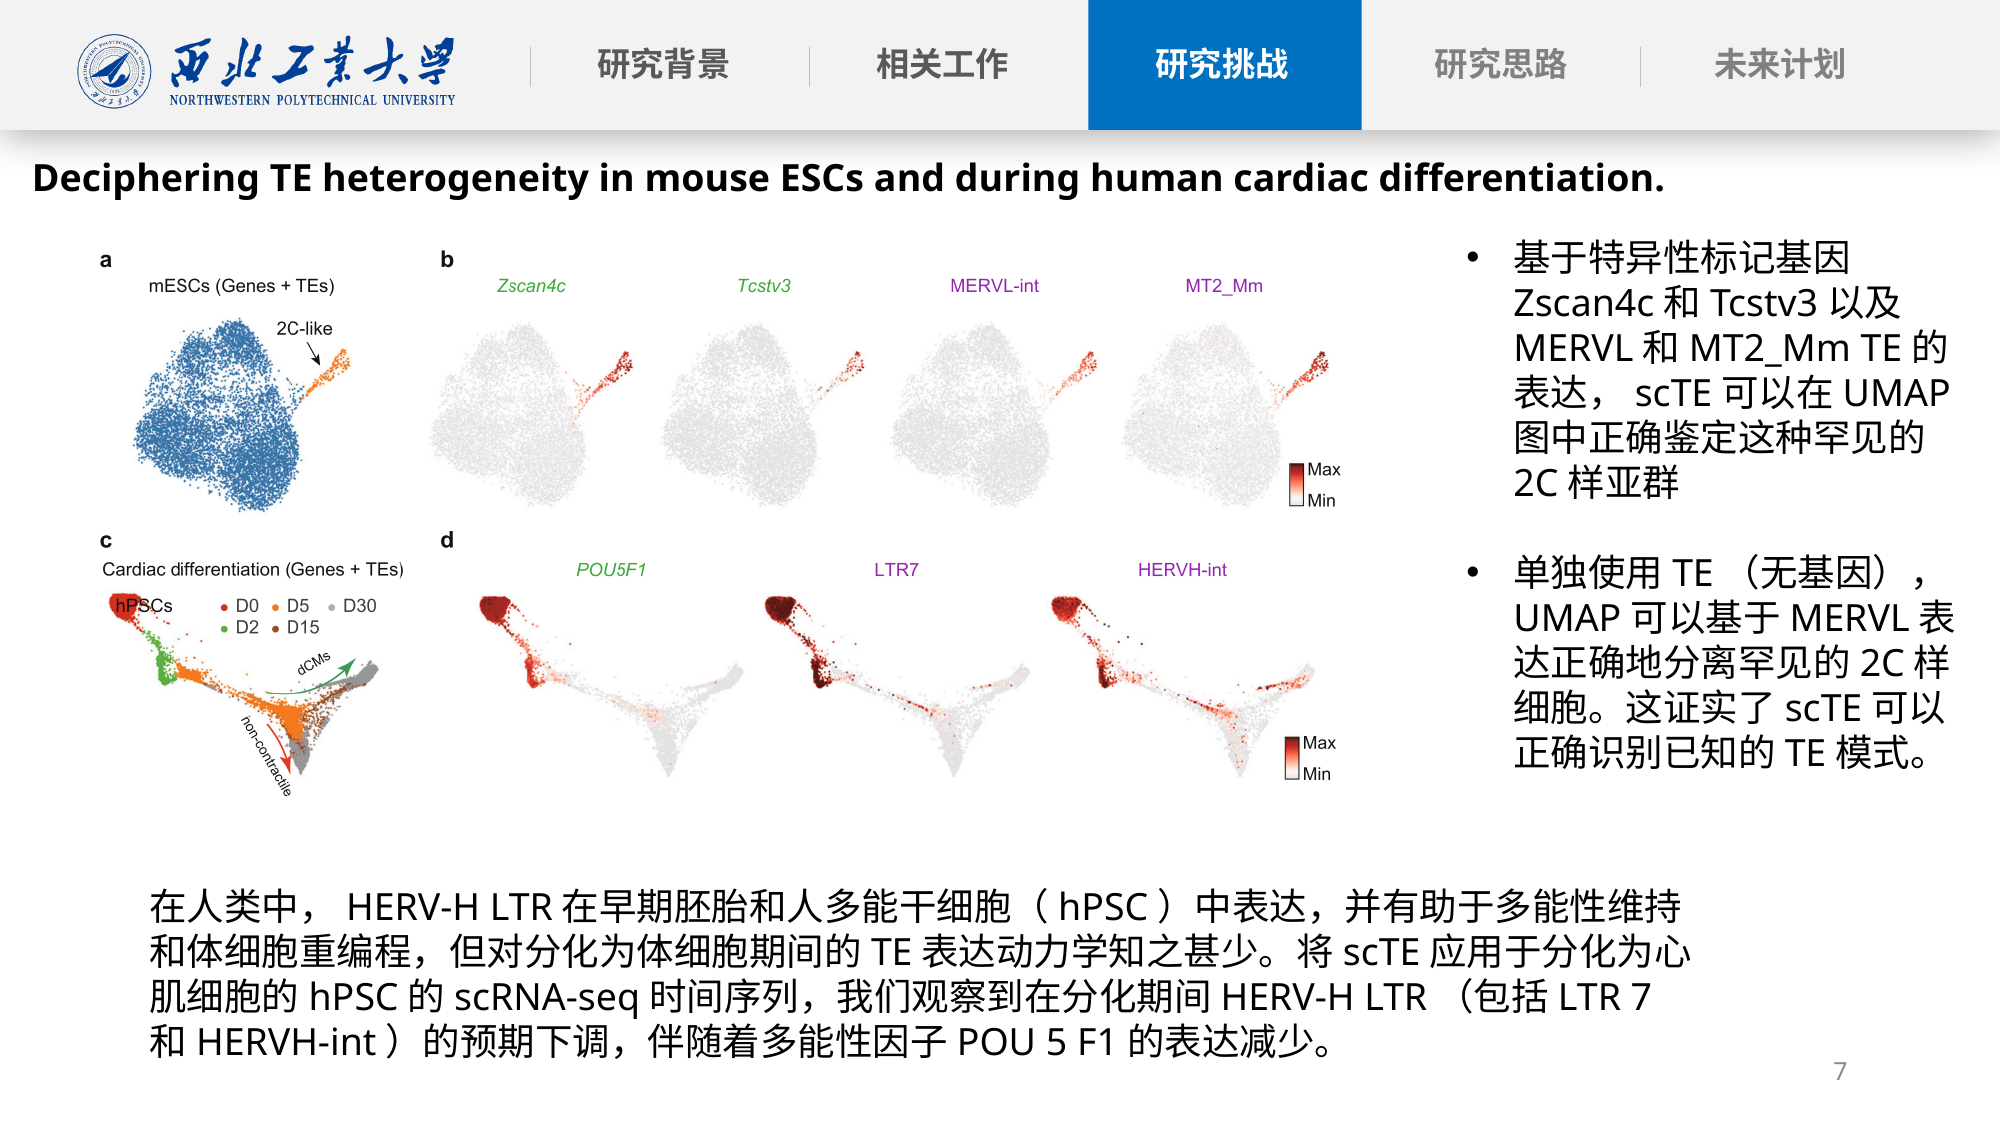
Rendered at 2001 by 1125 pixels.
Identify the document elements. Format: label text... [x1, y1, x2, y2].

text_box [1363, 0, 2000, 131]
text_box 未来计划 [1670, 35, 1891, 91]
text_box 研究挑战 [1111, 35, 1333, 91]
text_box 相关工作 [832, 35, 1054, 91]
text_box 研究背景 [553, 35, 775, 91]
picture [70, 226, 1392, 810]
text_box 基于特异性标记基因Zscan4c和Tcstv3以及MERVL和MT2_Mm TE的表达，scTE可以在UMAP图中正确鉴定这种罕见的2C样亚群 单独使用TE（无基因），UMAP可以基于MERVL表达正确地分离罕见的2C样细胞。这证实了scTE可以正确识别已知的TE模式。 [1451, 226, 1974, 827]
picture [73, 11, 457, 126]
text_box [1087, 0, 1363, 131]
slide_number 7 [1412, 1042, 1863, 1103]
text_box 在人类中，HERV-H LTR在早期胚胎和人多能干细胞（hPSC）中表达，并有助于多能性维持和体细胞重编程，但对分化为体细胞期间的TE表达动力学知之甚少。将scTE应用于分化为心肌细胞的hPSC的scRNA-seq时间序列，我们观察到在分化期间HERV-H LTR（包括LTR 7和HERVH-int）的预期下调，伴随着多能性因子POU 5 F1的表达减少。 [134, 875, 1713, 1071]
text_box 研究思路 [1391, 35, 1612, 91]
text_box [0, 0, 1087, 131]
text_box Deciphering TE heterogeneity in mouse ESCs and during human cardiac differentiation. [17, 146, 1713, 207]
